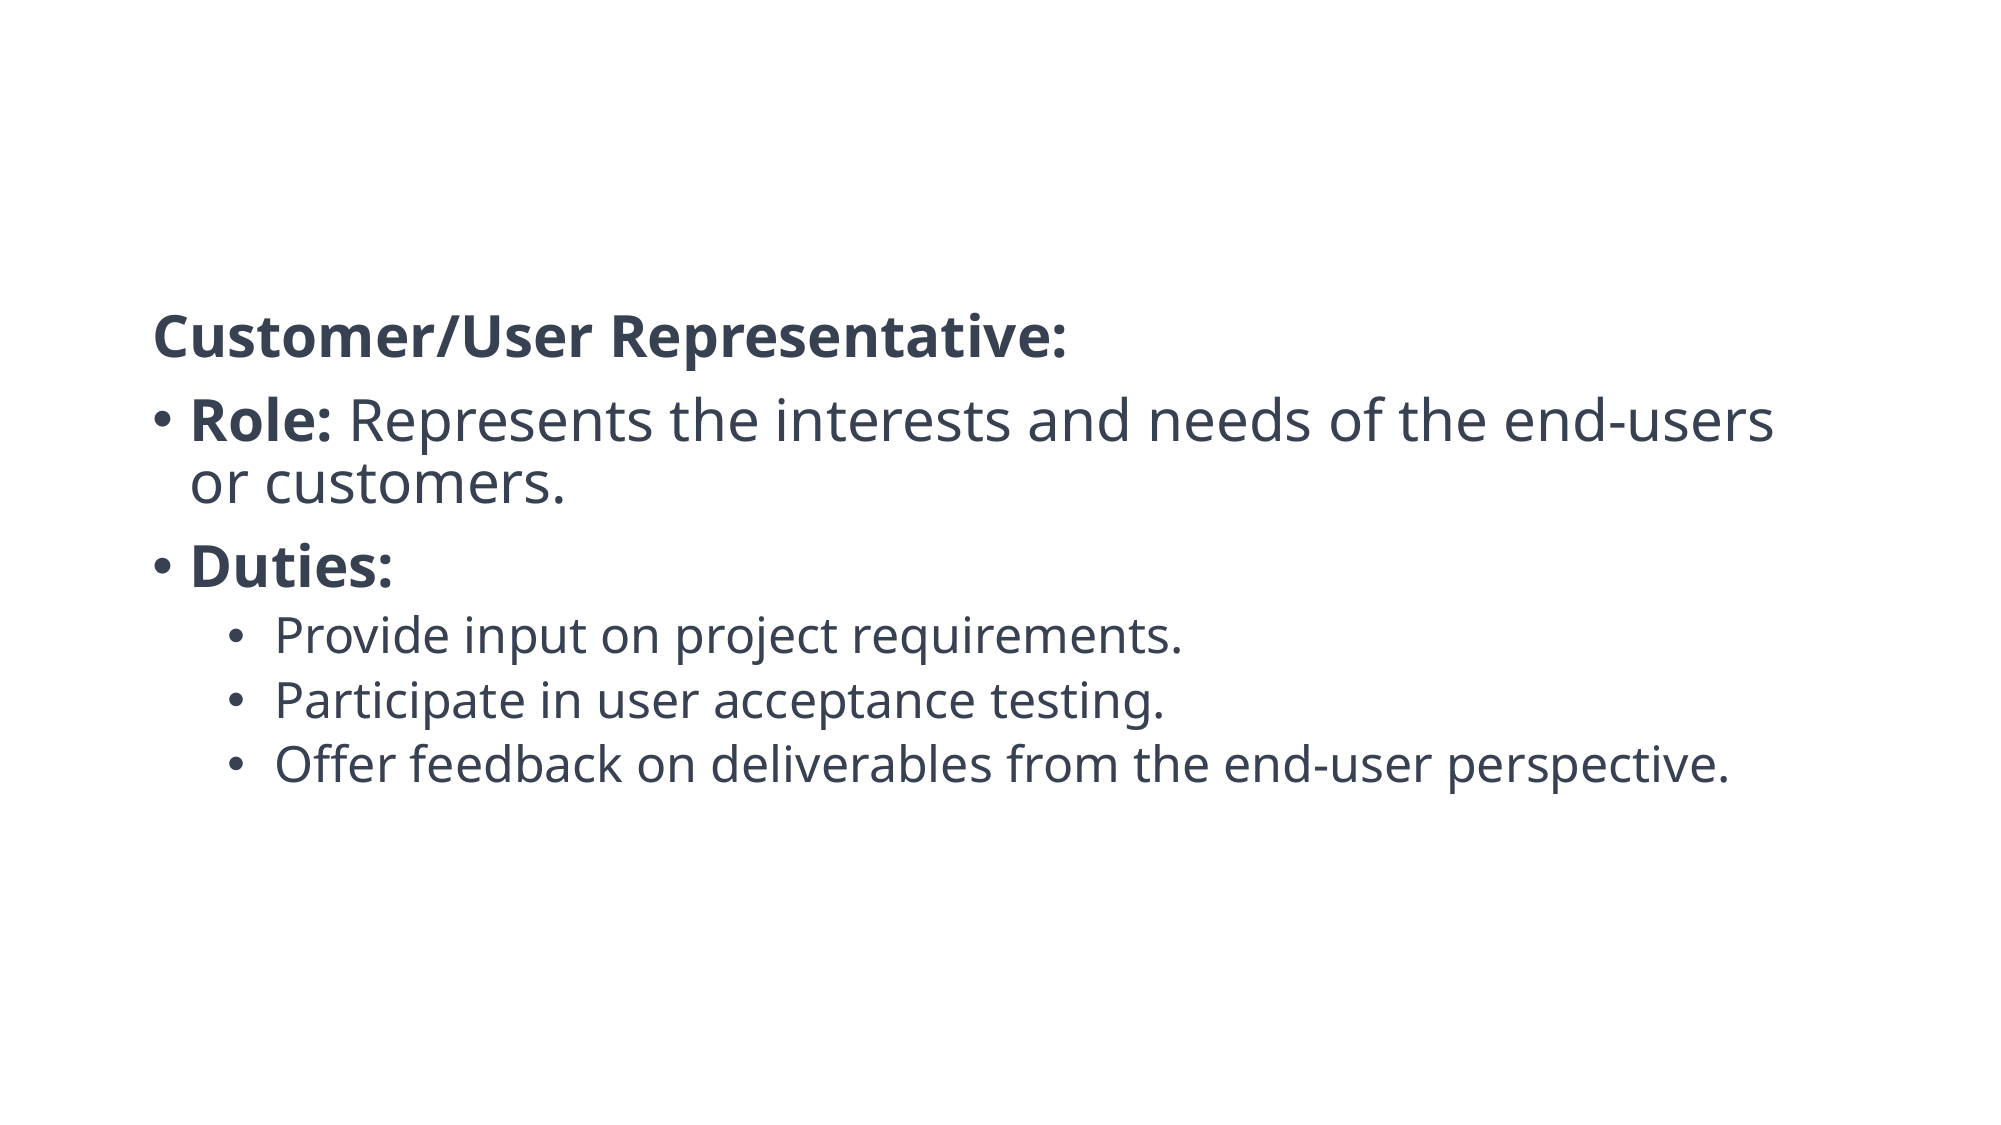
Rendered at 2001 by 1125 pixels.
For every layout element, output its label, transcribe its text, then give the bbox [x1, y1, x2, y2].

list Customer/User Representative: Role: Represents the interests and needs of the end-users or customers. Duties: Provide input on project requirements. Participate in user acceptance testing. Offer feedback on deliverables from the end-user perspective. [137, 299, 1863, 1014]
